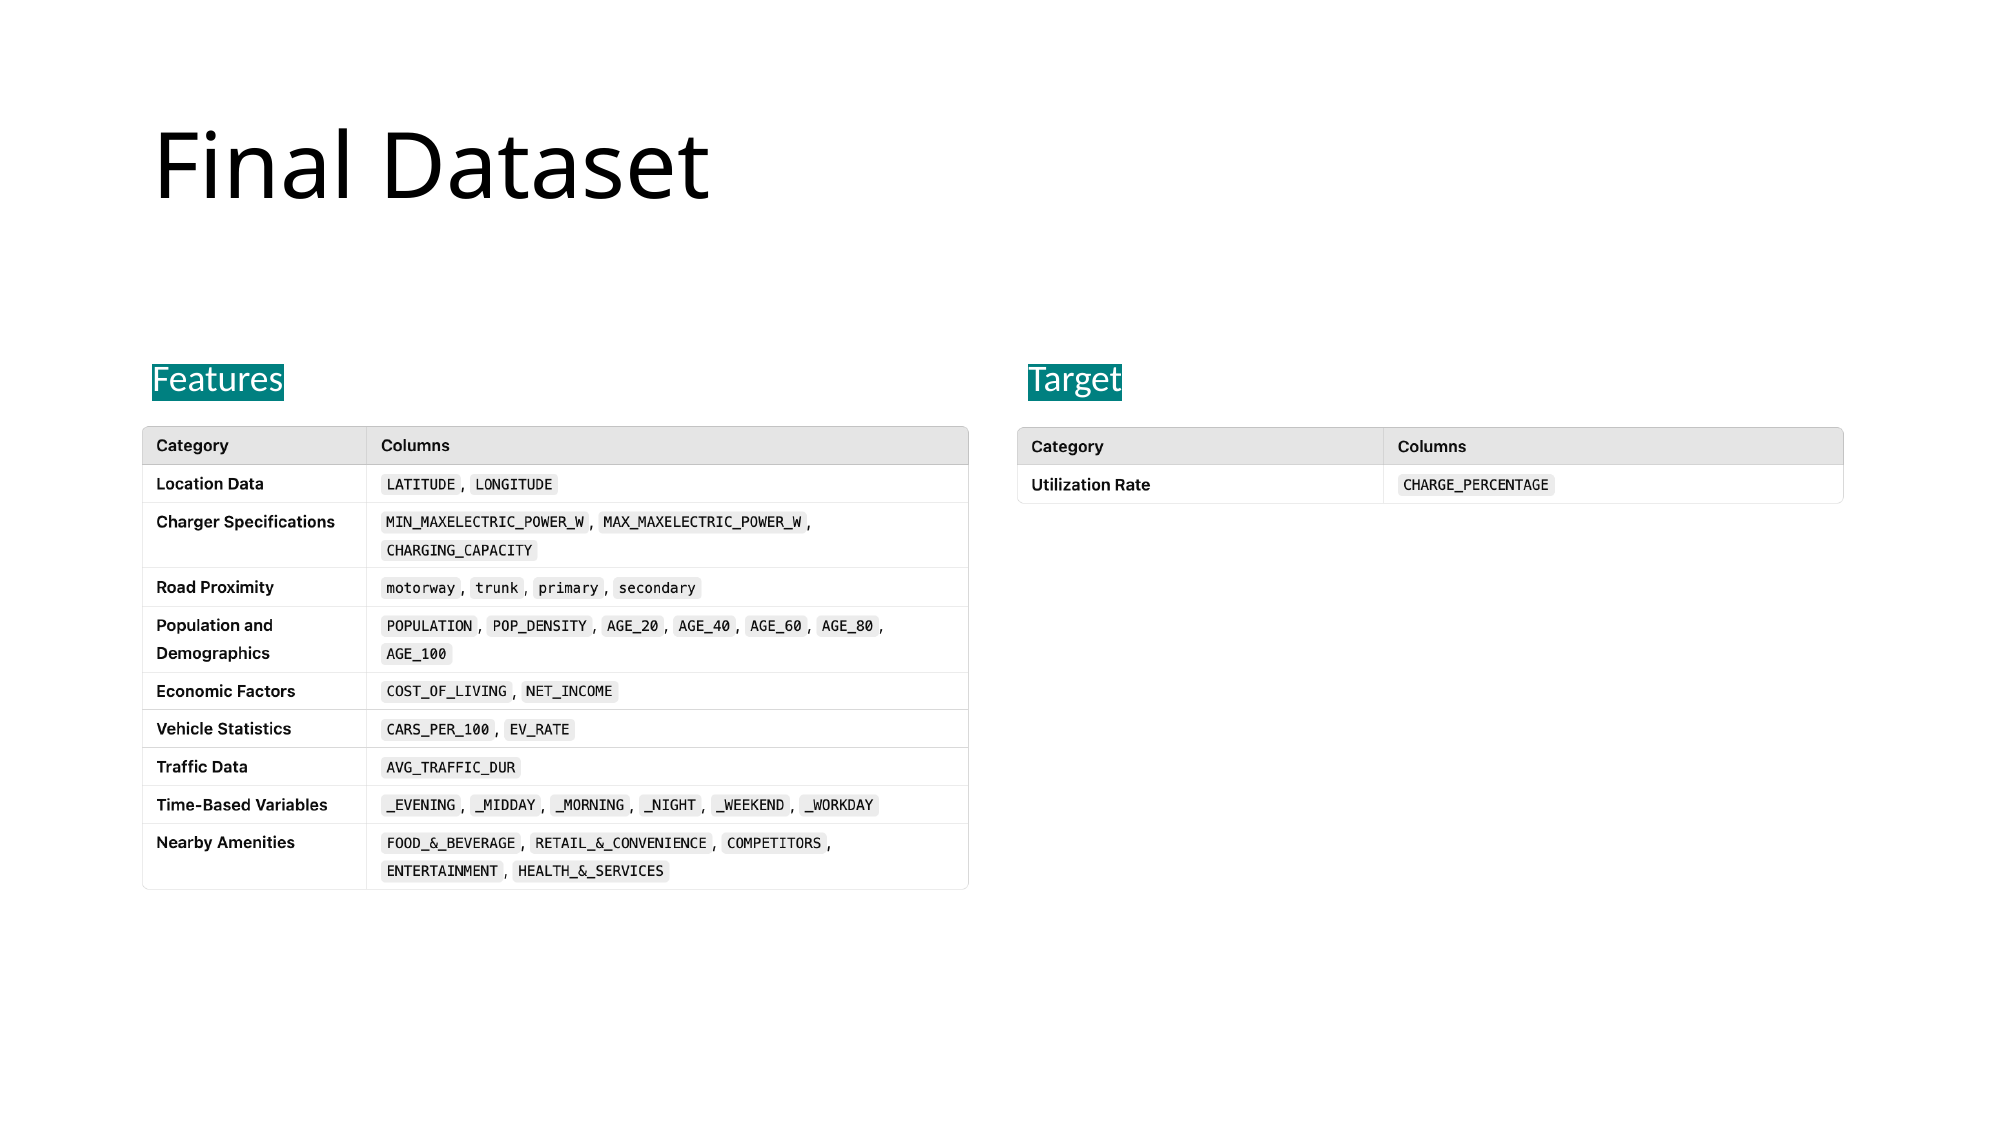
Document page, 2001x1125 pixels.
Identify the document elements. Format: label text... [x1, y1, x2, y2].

text_box Features [137, 346, 591, 407]
title Final Dataset [137, 59, 1863, 278]
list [1012, 421, 1863, 514]
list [137, 418, 988, 895]
text_box Target [1013, 346, 1467, 407]
